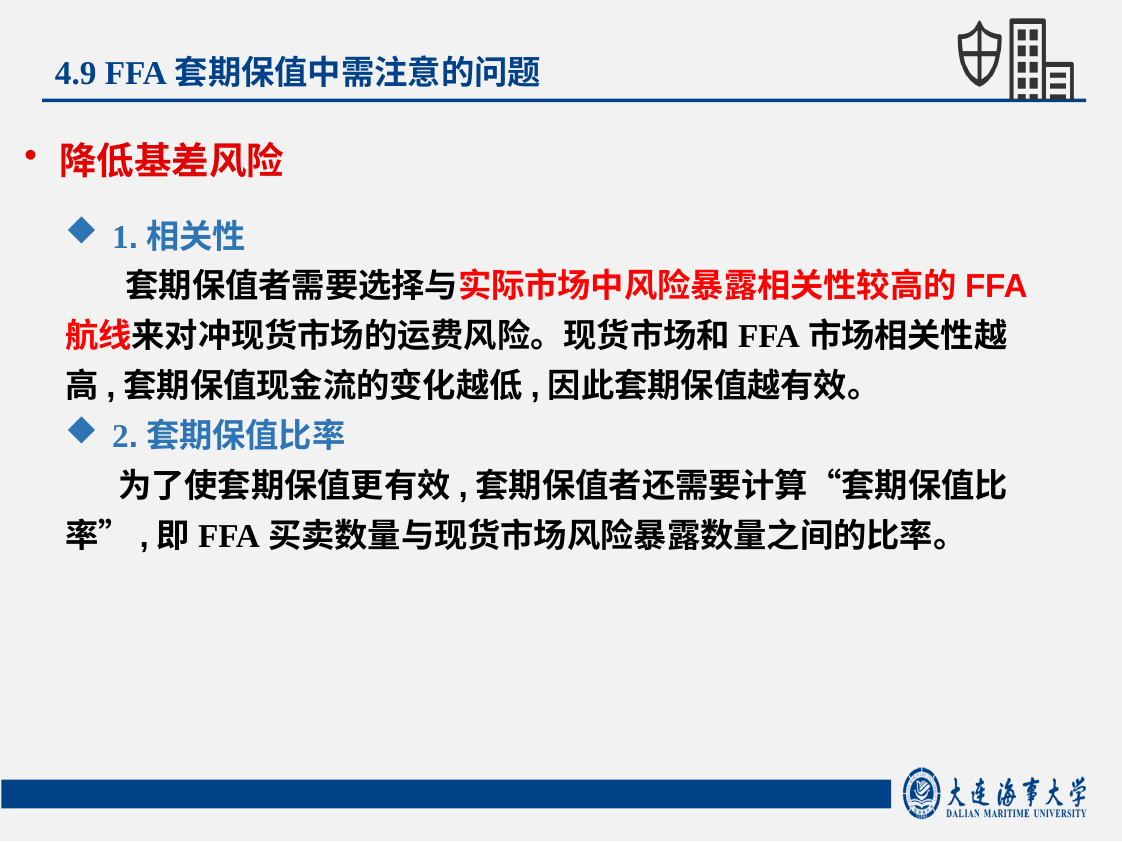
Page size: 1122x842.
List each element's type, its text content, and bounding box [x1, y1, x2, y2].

text_box 4.9 FFA套期保值中需注意的问题 [43, 46, 553, 98]
picture [902, 767, 1087, 820]
text_box 1.相关性 套期保值者需要选择与实际市场中风险暴露相关性较高的FFA航线来对冲现货市场的运费风险。现货市场和FFA市场相关性越高,套期保值现金流的变化越低,因此套期保值越有效。 2.套期保值比率 为了使套期保值更有效,套期保值者还需要计算“套期保值比率”,即FFA买卖数量与现货市场风险暴露数量之间的比率。 [53, 199, 1060, 560]
text_box 降低基差风险 [13, 117, 988, 188]
picture [957, 18, 1074, 100]
